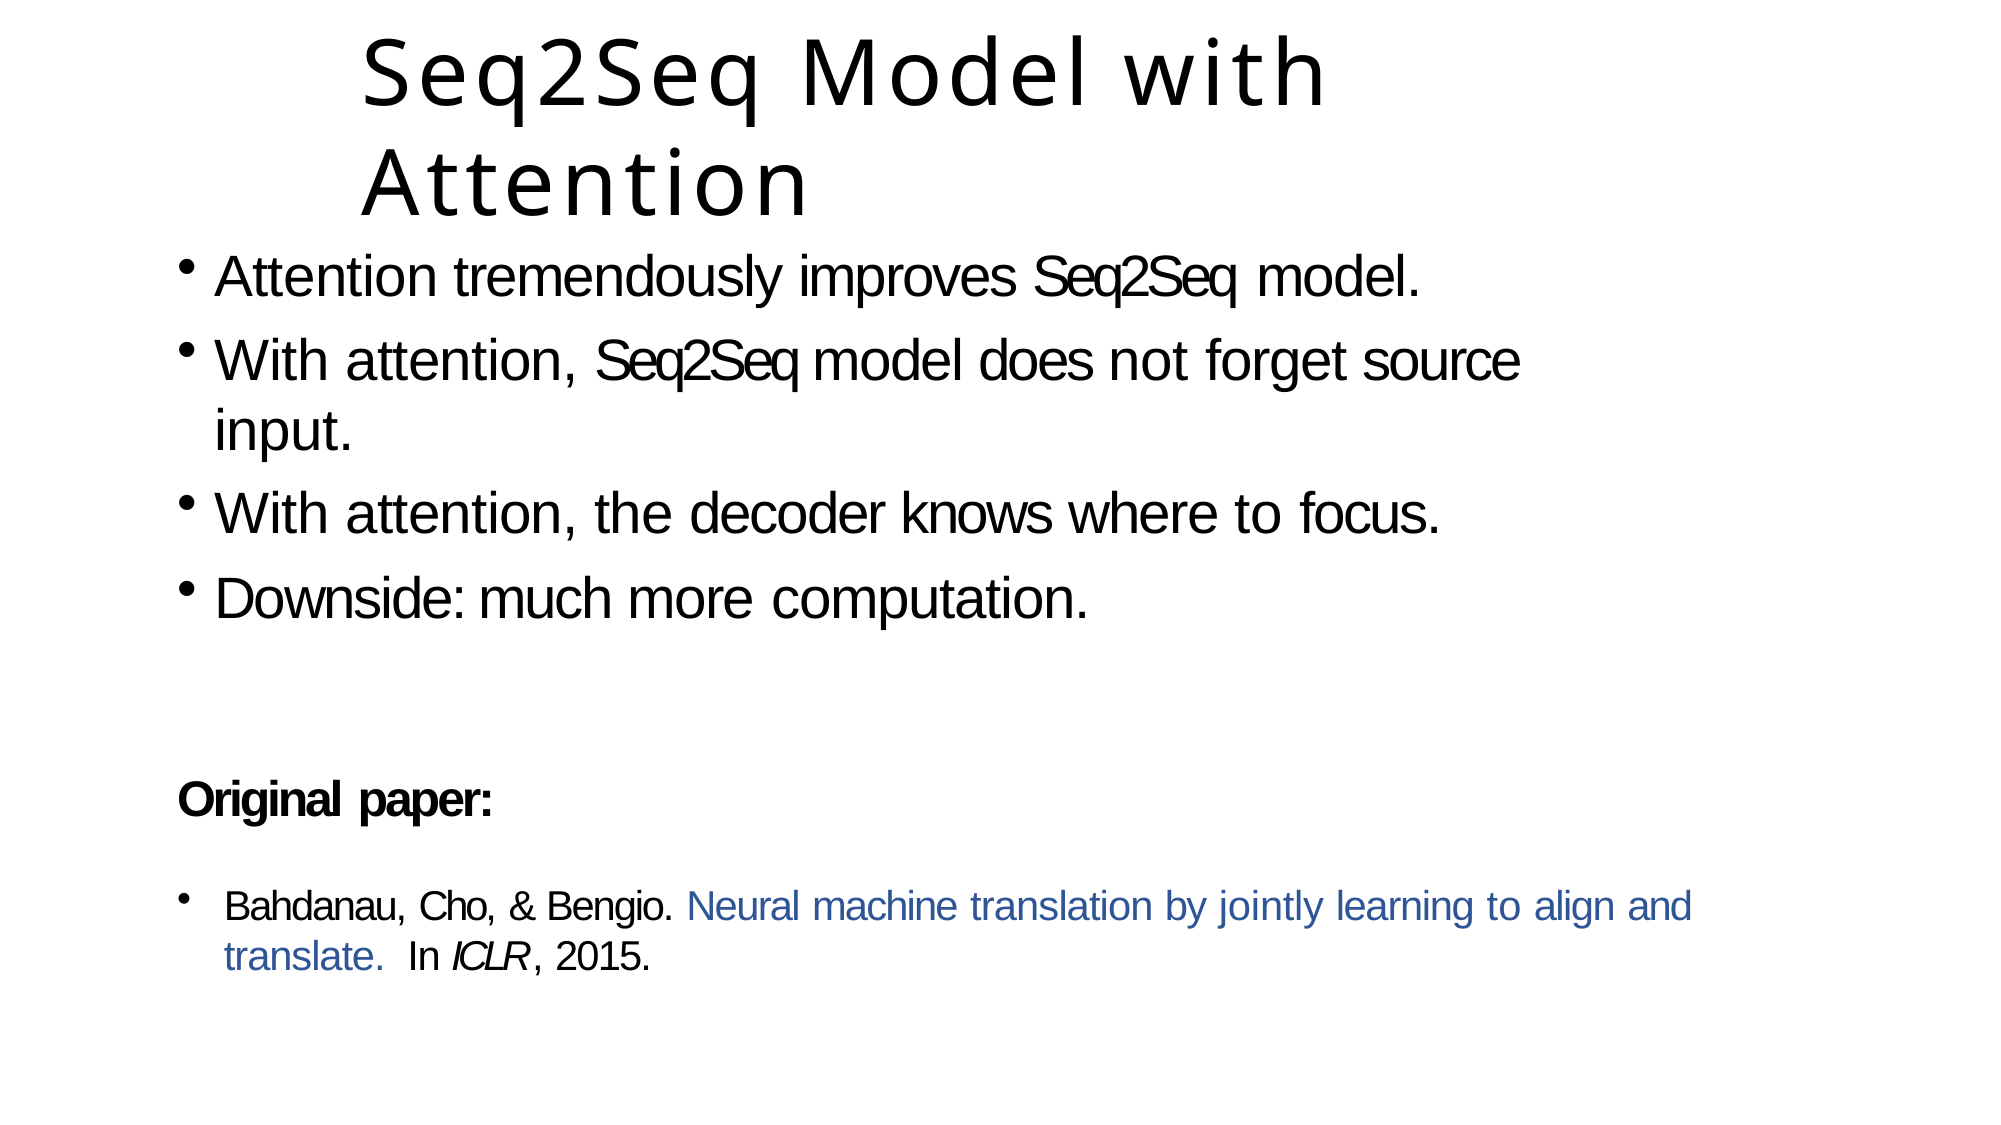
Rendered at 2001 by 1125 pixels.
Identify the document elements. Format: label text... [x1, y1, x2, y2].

title Seq2Seq Model with Attention [359, 11, 1793, 234]
text_box Attention tremendously improves Seq2Seq model. With attention, Seq2Seq model does not forget source input. With attention, the decoder knows where to focus. Downside: much more computation. [174, 223, 1658, 631]
text_box Original paper: Bahdanau, Cho, & Bengio. Neural machine translation by jointly learning to align and translate. In ICLR, 2015. [174, 763, 1825, 979]
